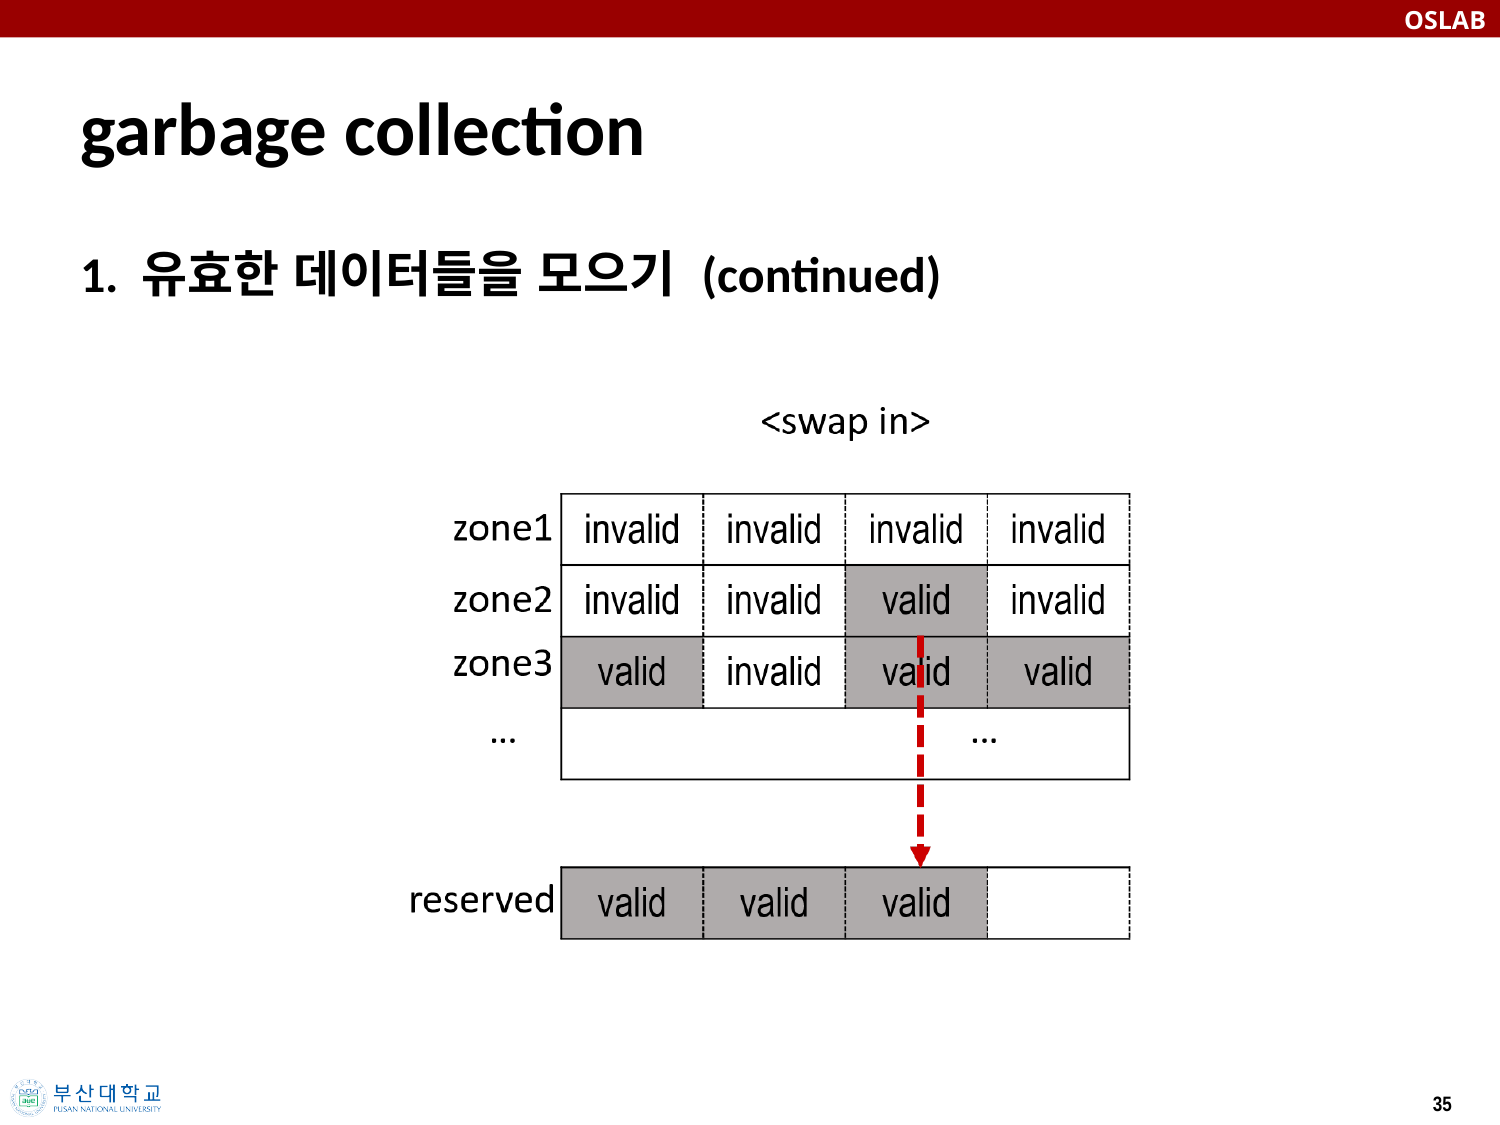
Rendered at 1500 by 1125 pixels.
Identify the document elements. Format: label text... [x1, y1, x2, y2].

picture [368, 381, 1132, 952]
picture [8, 1078, 163, 1118]
text_box 1. 유효한 데이터들을 모으기 (continued) [65, 209, 1438, 335]
title garbage collection [64, 62, 1438, 188]
